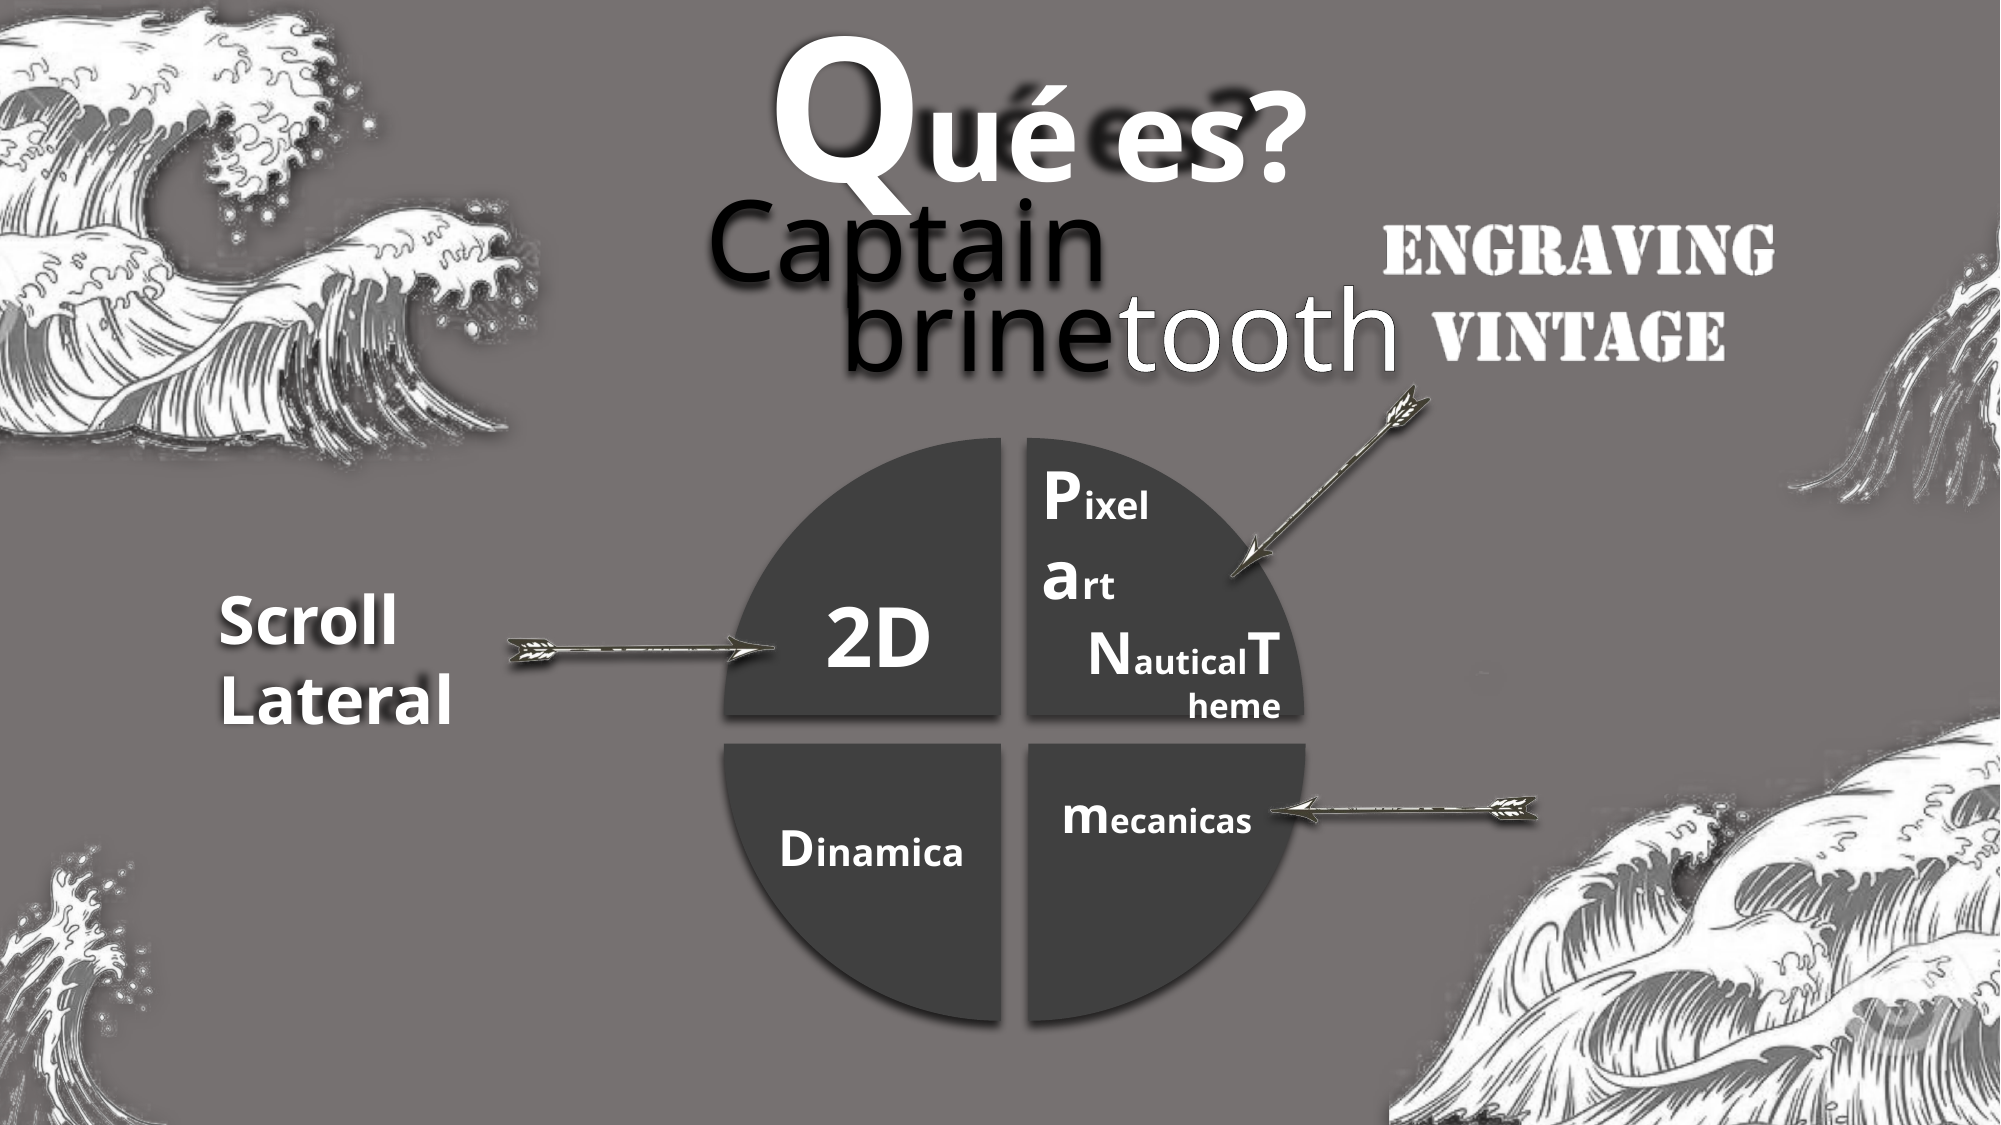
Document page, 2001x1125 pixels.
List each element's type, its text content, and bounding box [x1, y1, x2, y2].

text_box Scroll Lateral [203, 570, 470, 746]
text_box [1297, 652, 1305, 716]
picture [1189, 449, 1467, 545]
picture [1704, 155, 2000, 522]
text_box [1028, 884, 1268, 1021]
picture [0, 833, 174, 1125]
text_box Qué es? [750, 0, 1325, 116]
picture [1267, 671, 2000, 1125]
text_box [667, 449, 1297, 884]
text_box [541, 116, 1704, 449]
text_box [1297, 743, 1306, 782]
text_box [761, 884, 1001, 1021]
picture [500, 624, 778, 675]
picture [0, 0, 541, 472]
